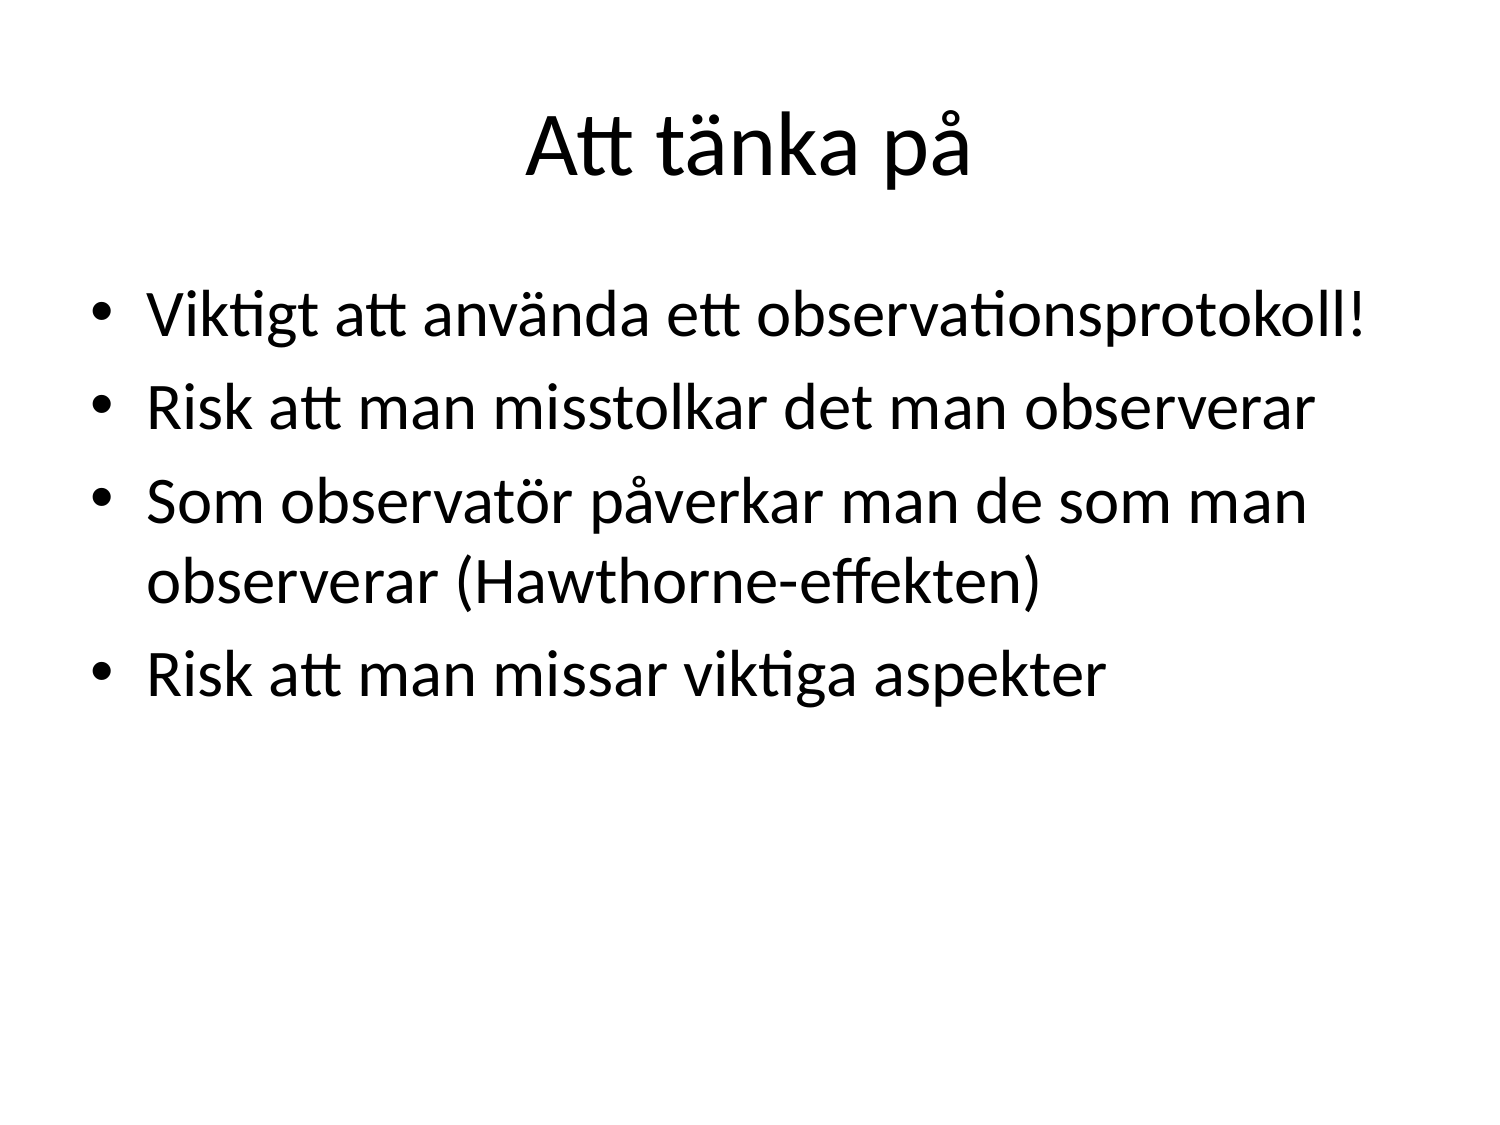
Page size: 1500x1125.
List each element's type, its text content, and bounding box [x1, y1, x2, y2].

list Viktigt att använda ett observationsprotokoll! Risk att man misstolkar det man observerar Som observatör påverkar man de som man observerar (Hawthorne-effekten) Risk att man missar viktiga aspekter [75, 262, 1425, 1005]
title Att tänka på [75, 45, 1425, 233]
